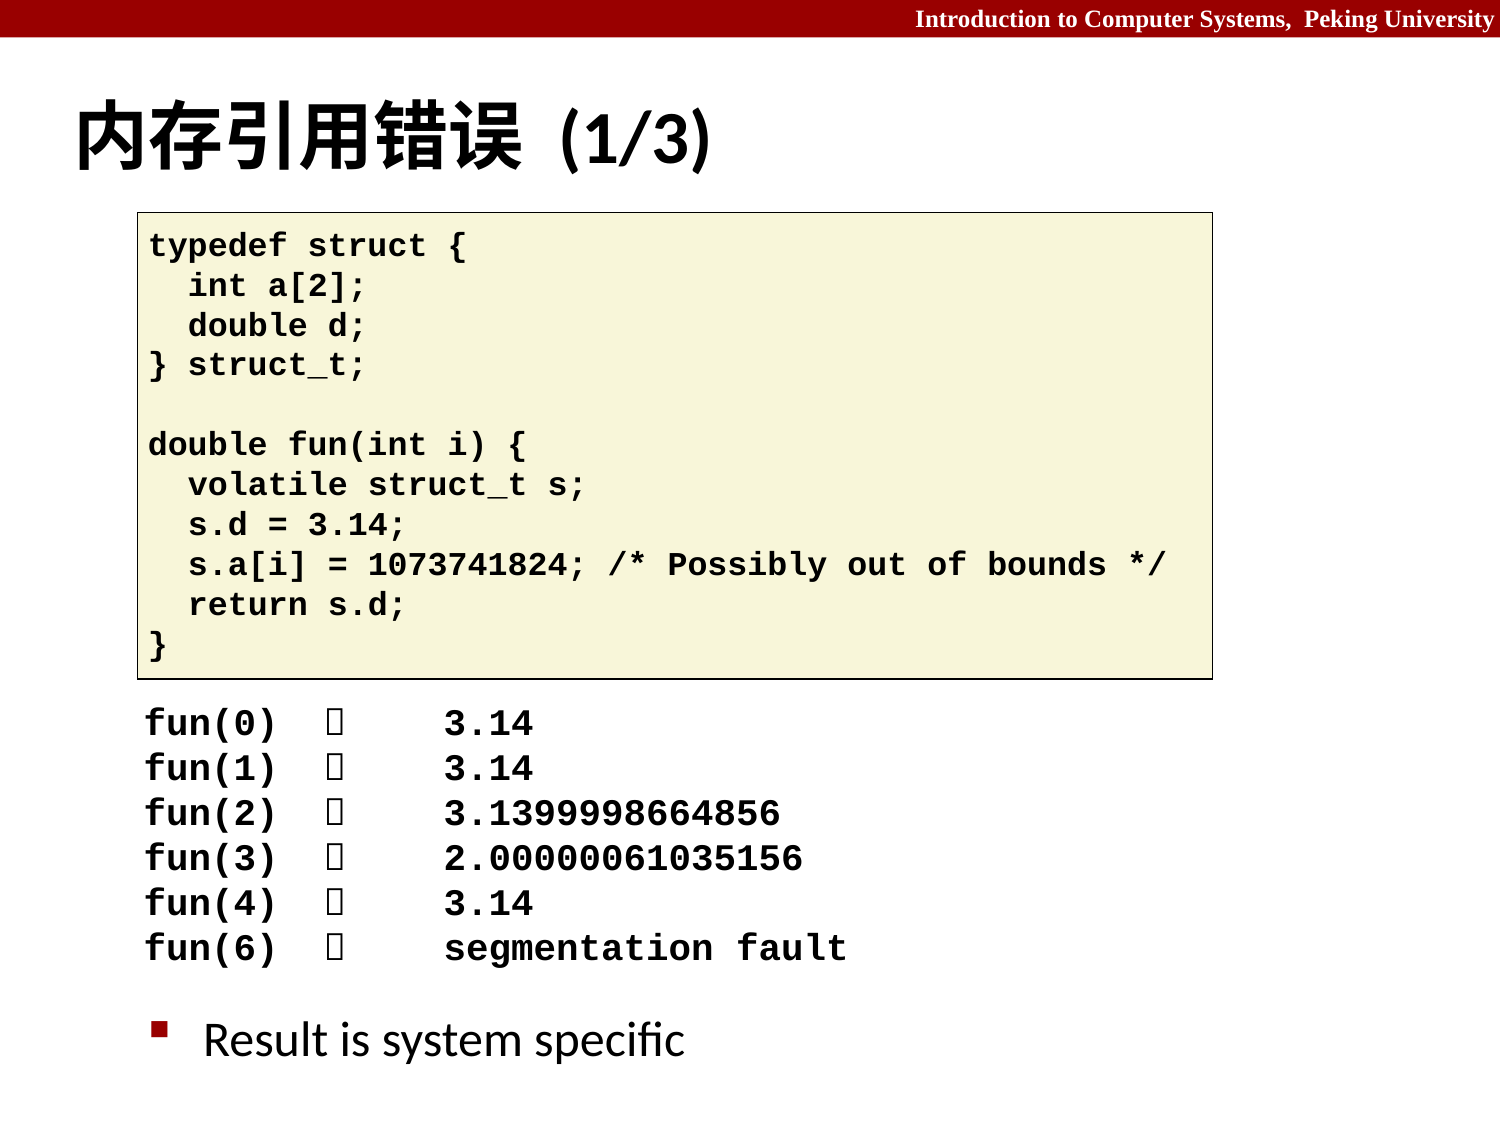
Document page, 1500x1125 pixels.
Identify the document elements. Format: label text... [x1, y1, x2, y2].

title 内存引用错误 (1/3) [58, 71, 1305, 197]
text_box typedef struct { int a[2]; double d; } struct_t; double fun(int i) { volatile struct_t s; s.d = 3.14; s.a[i] = 1073741824; /* Possibly out of bounds */ return s.d; } [137, 212, 1213, 680]
text_box fun(0)  3.14 fun(1)  3.14 fun(2)  3.1399998664856 fun(3)  2.00000061035156 fun(4)  3.14 fun(6)  segmentation fault [137, 691, 1340, 999]
list Result is system specific [74, 999, 1426, 1093]
